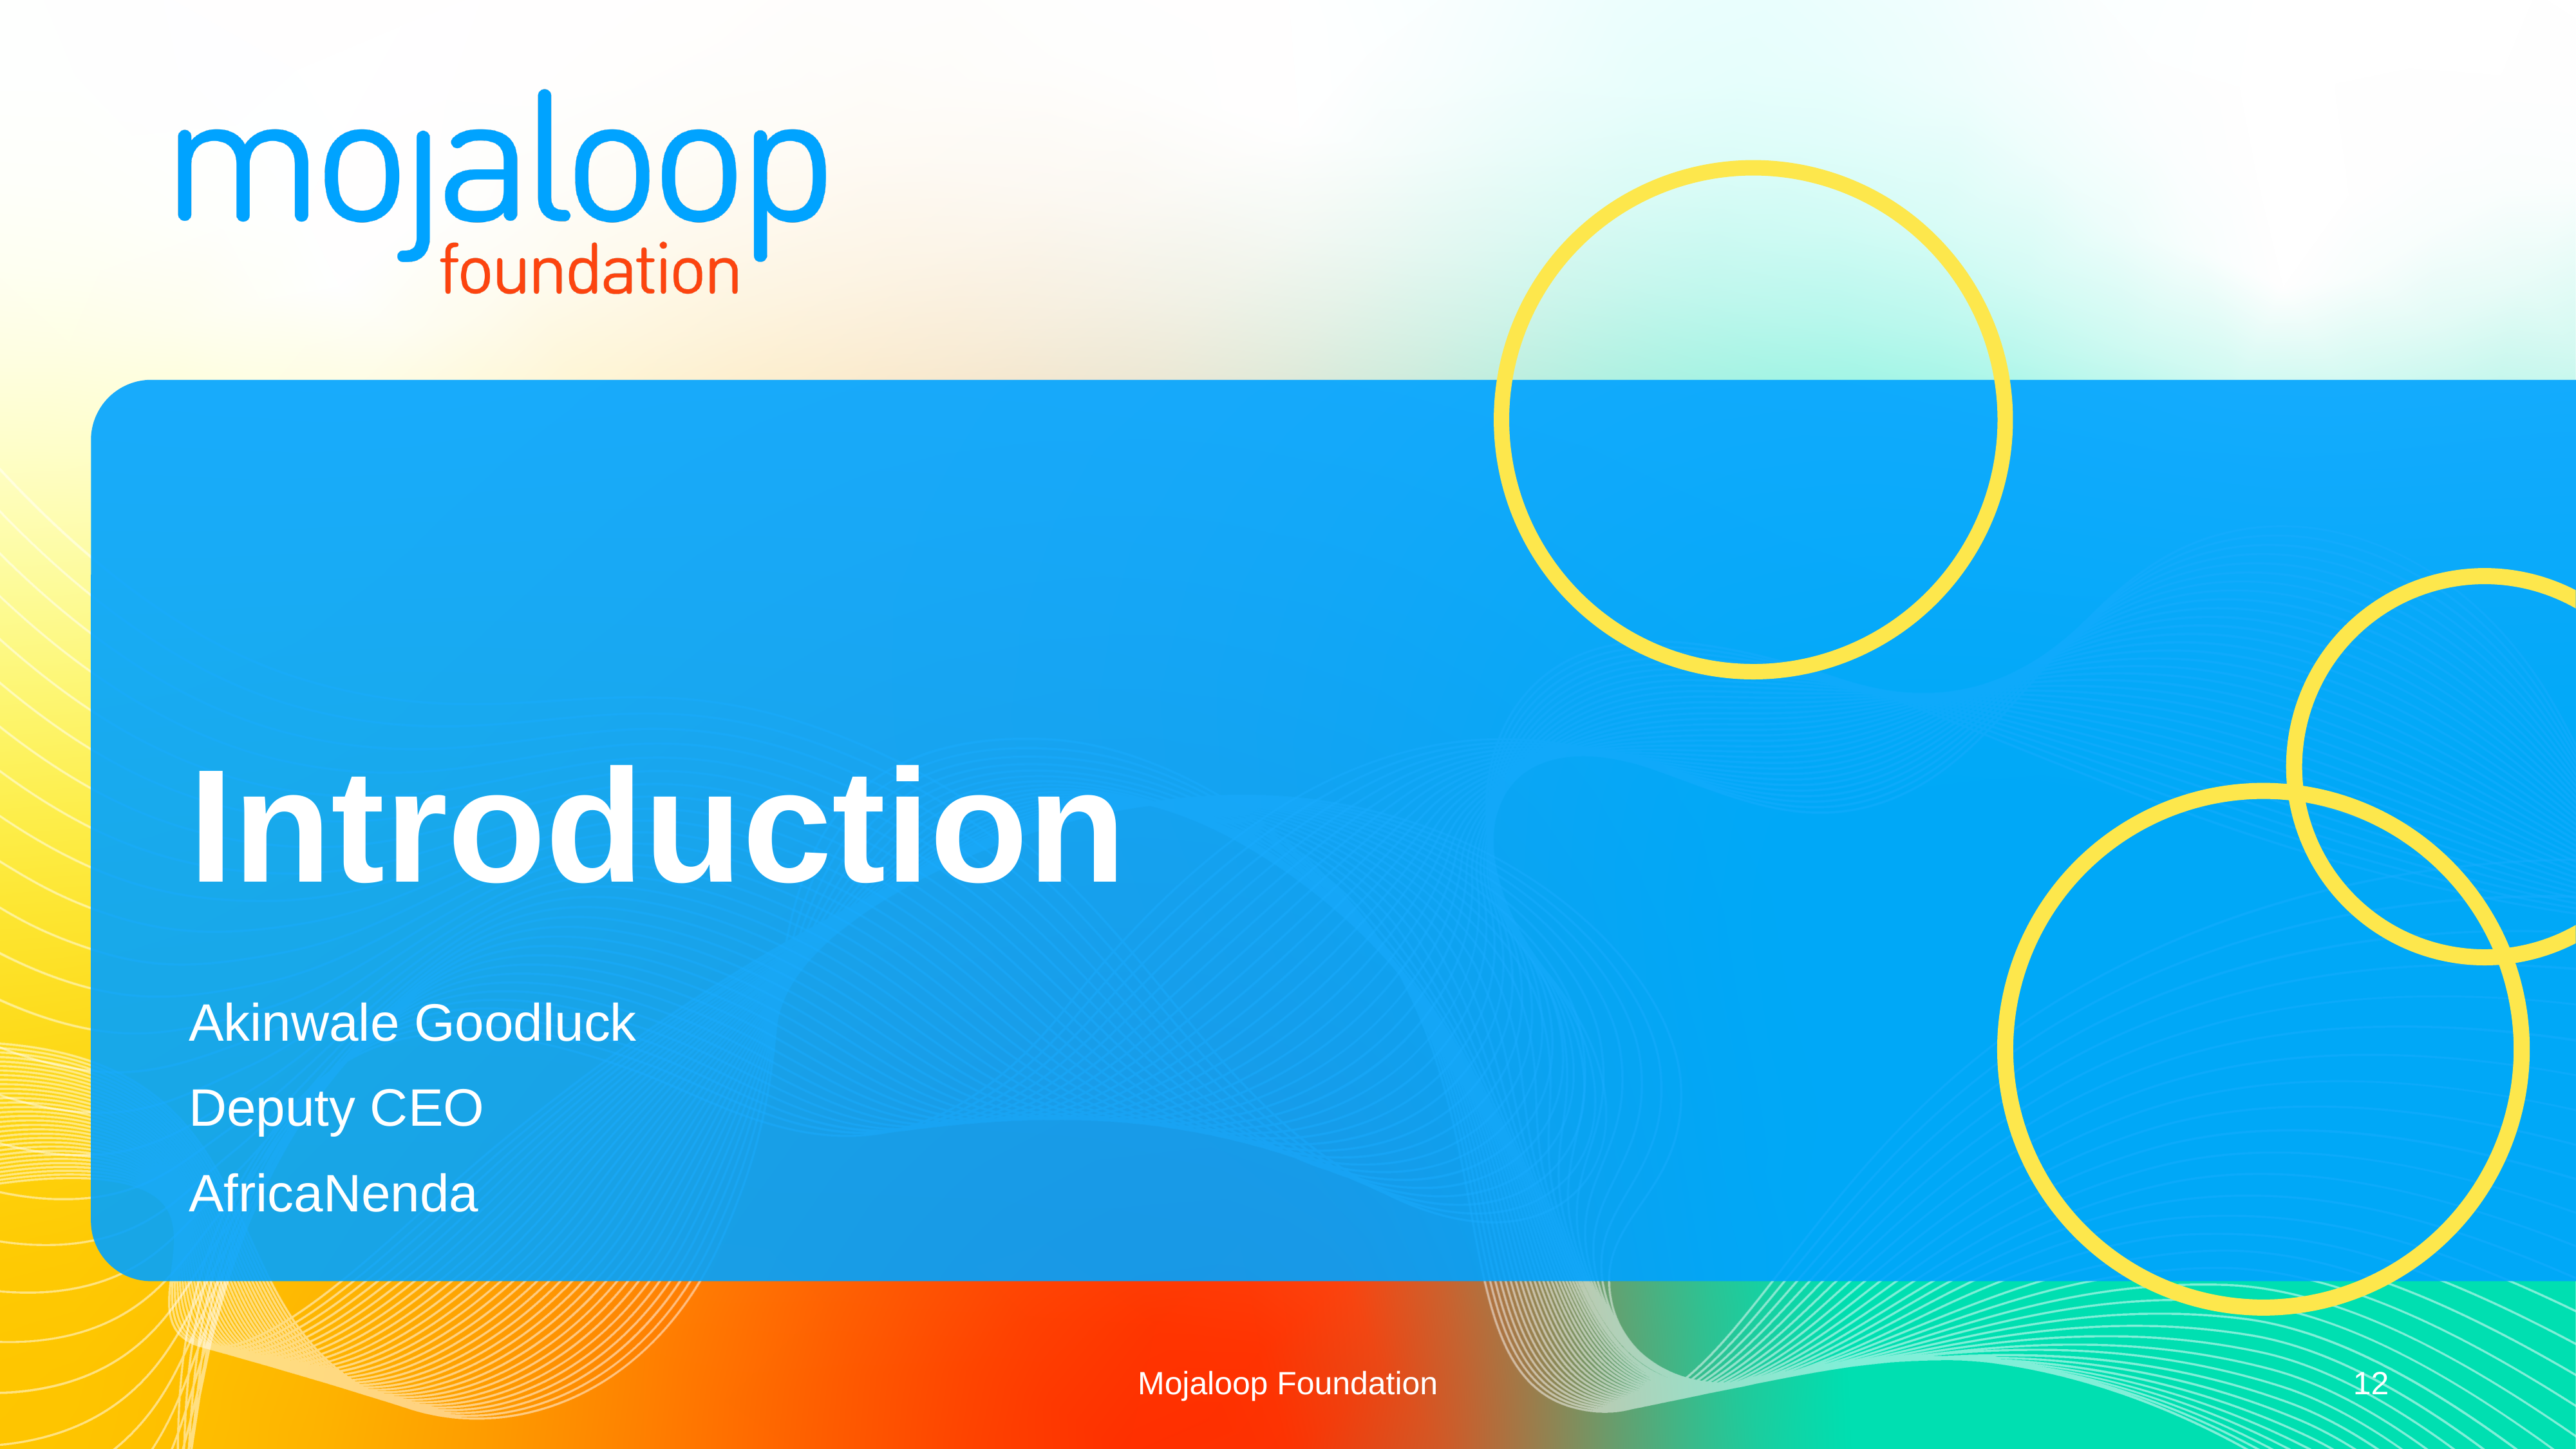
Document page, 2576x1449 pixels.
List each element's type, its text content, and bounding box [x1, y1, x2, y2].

footer Mojaloop Foundation [853, 1343, 1723, 1421]
slide_number 12 [1819, 1343, 2399, 1421]
picture [0, 0, 2576, 1449]
picture [2172, 1282, 2355, 1299]
title Introduction [179, 444, 1477, 922]
picture [1513, 176, 1994, 379]
subtitle Akinwale Goodluck Deputy CEO AfricaNenda [179, 983, 1695, 1228]
